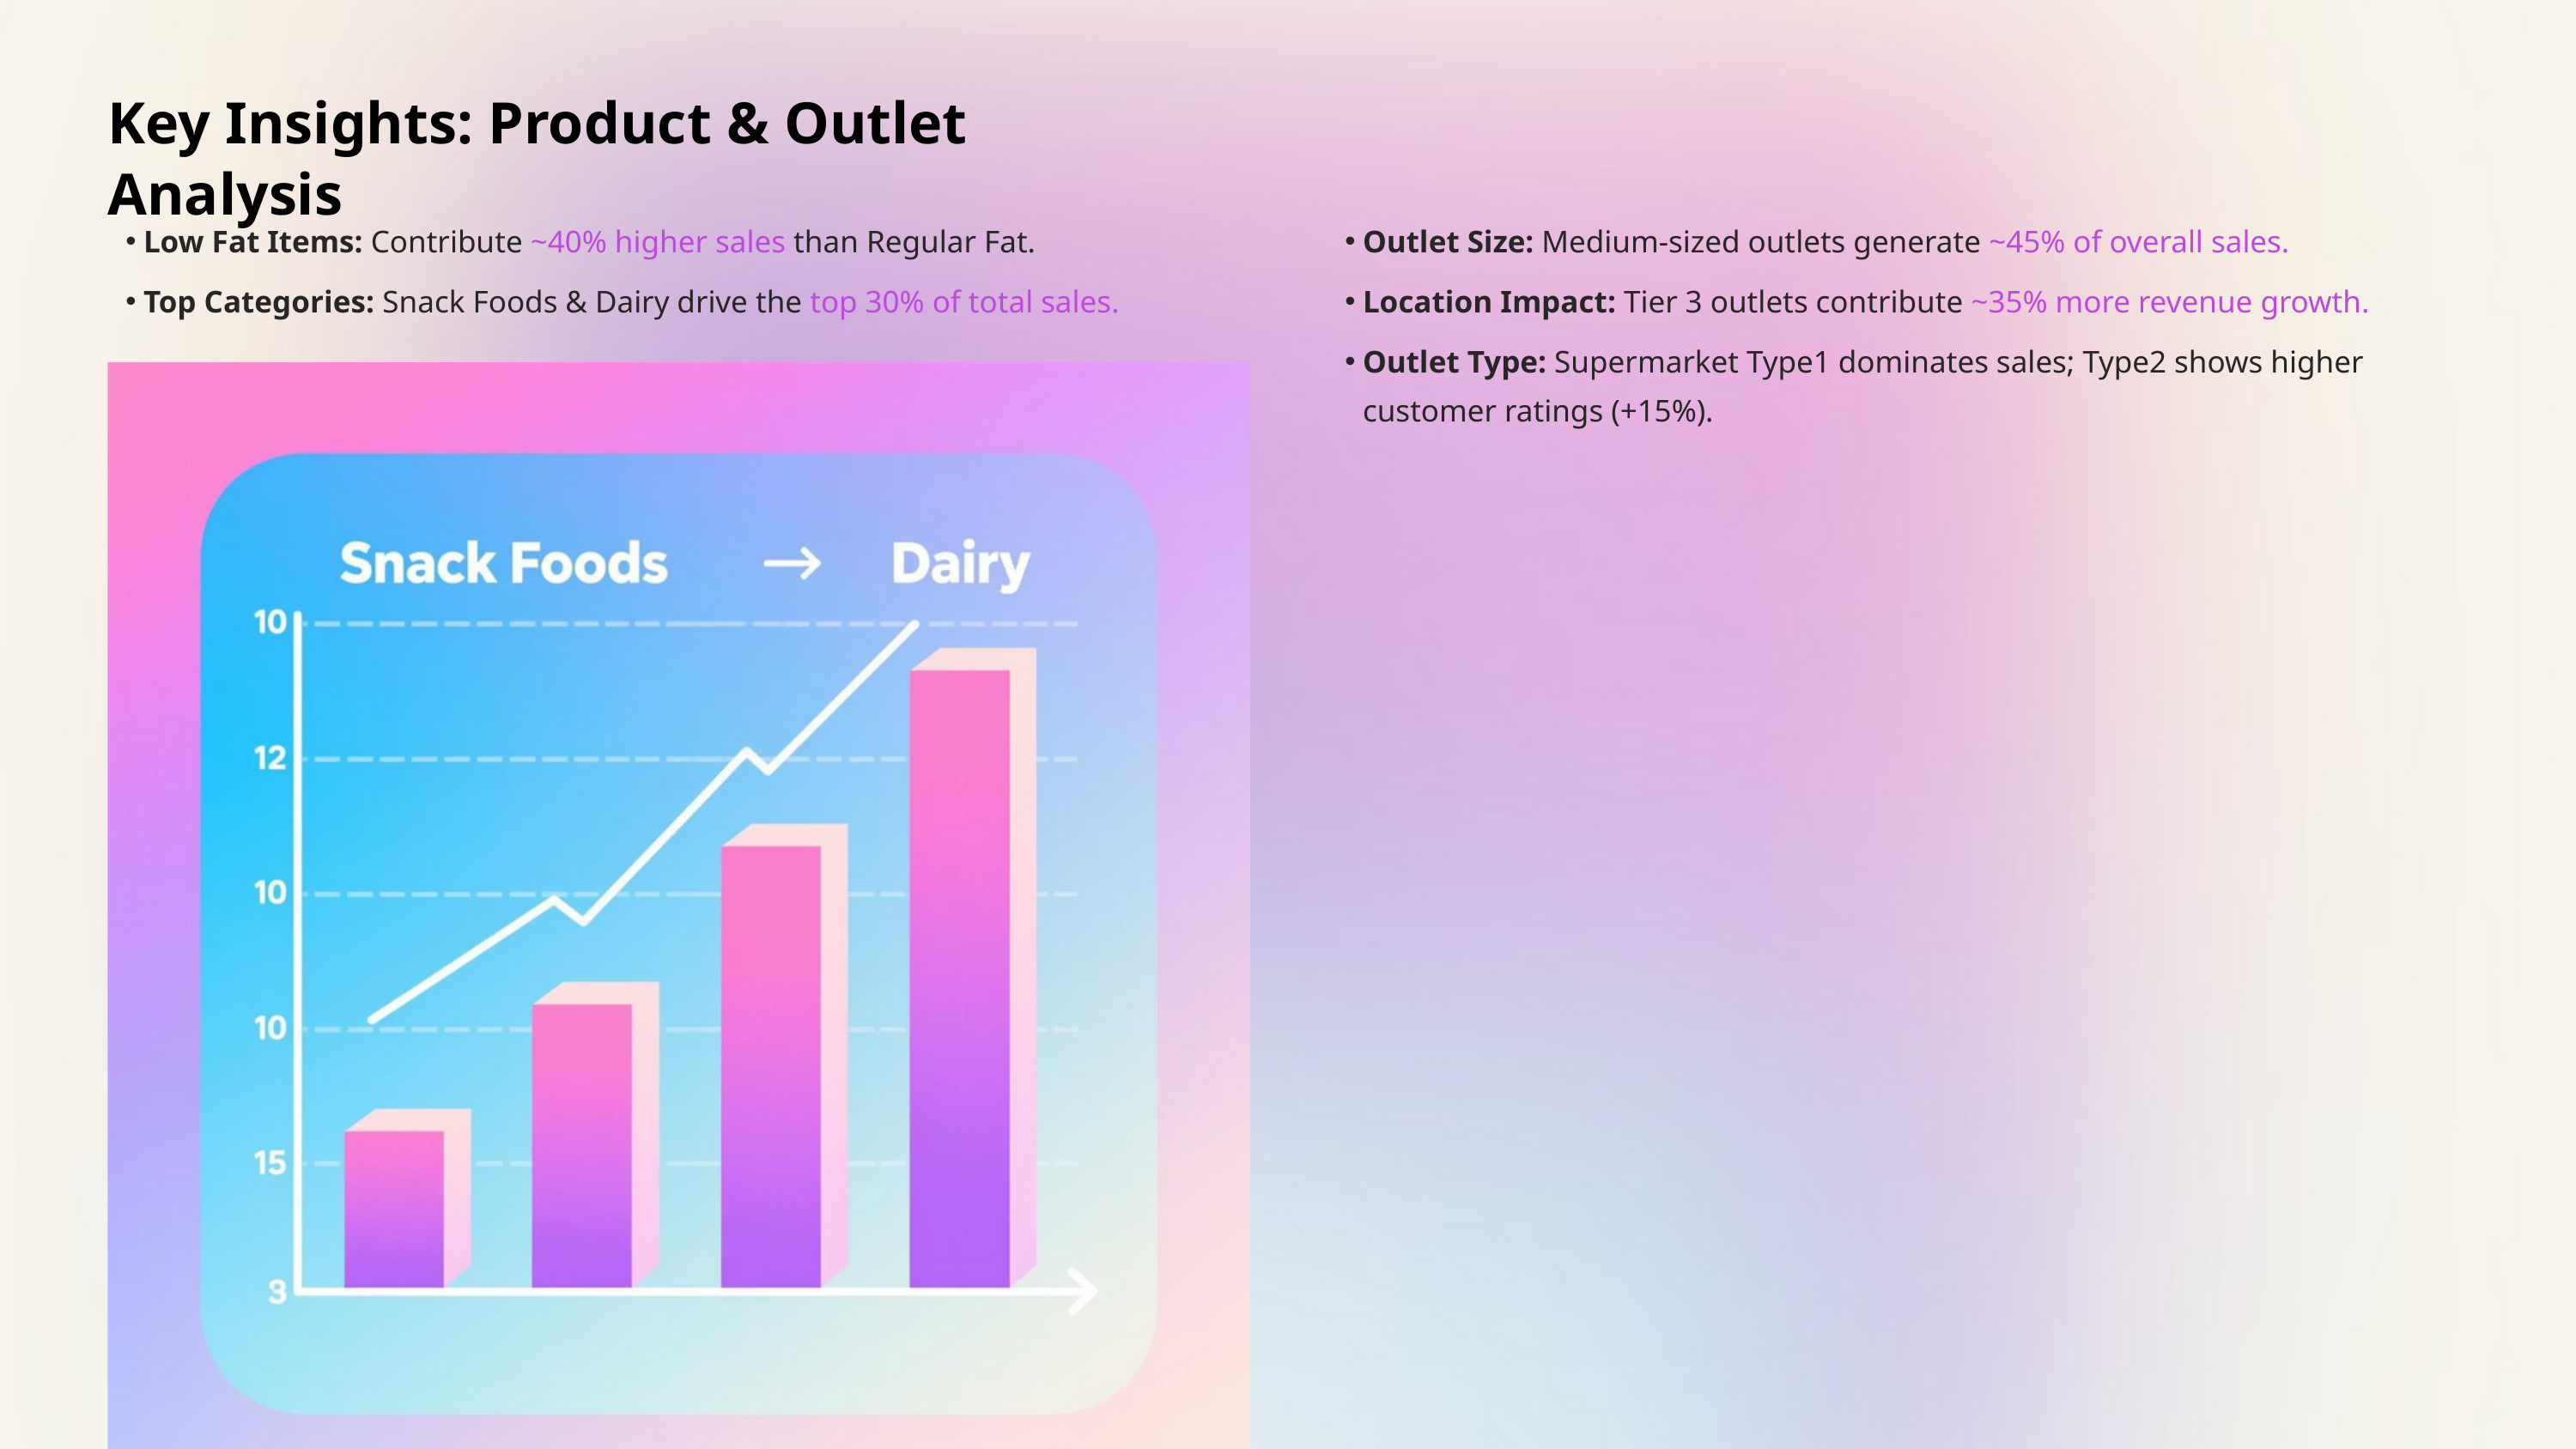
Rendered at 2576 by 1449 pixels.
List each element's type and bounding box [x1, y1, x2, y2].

text_box [0, 0, 2576, 1449]
text_box [107, 362, 1251, 1449]
